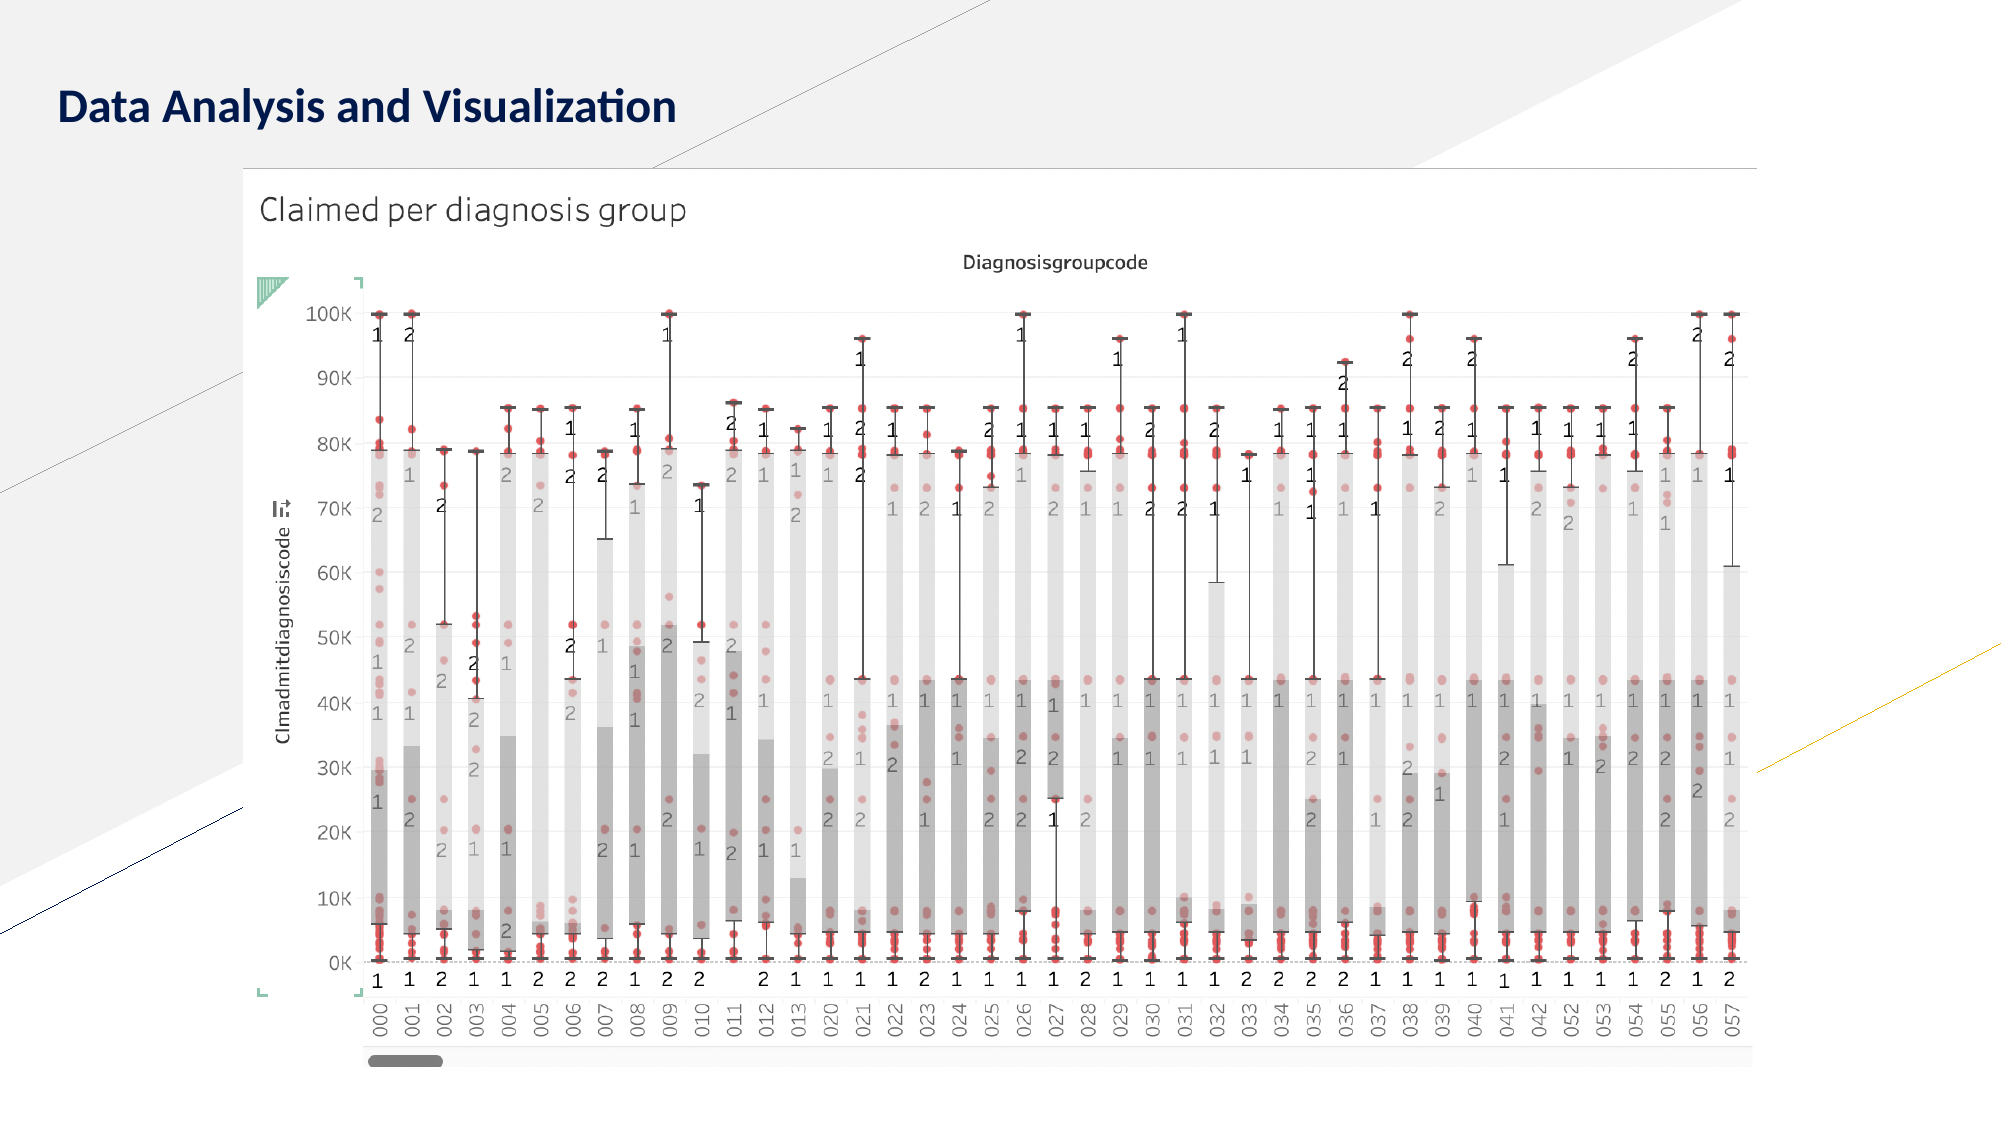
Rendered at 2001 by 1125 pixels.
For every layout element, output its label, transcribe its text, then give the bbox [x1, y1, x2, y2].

title Data Analysis and Visualization [42, 0, 1172, 134]
picture [243, 168, 1757, 1067]
